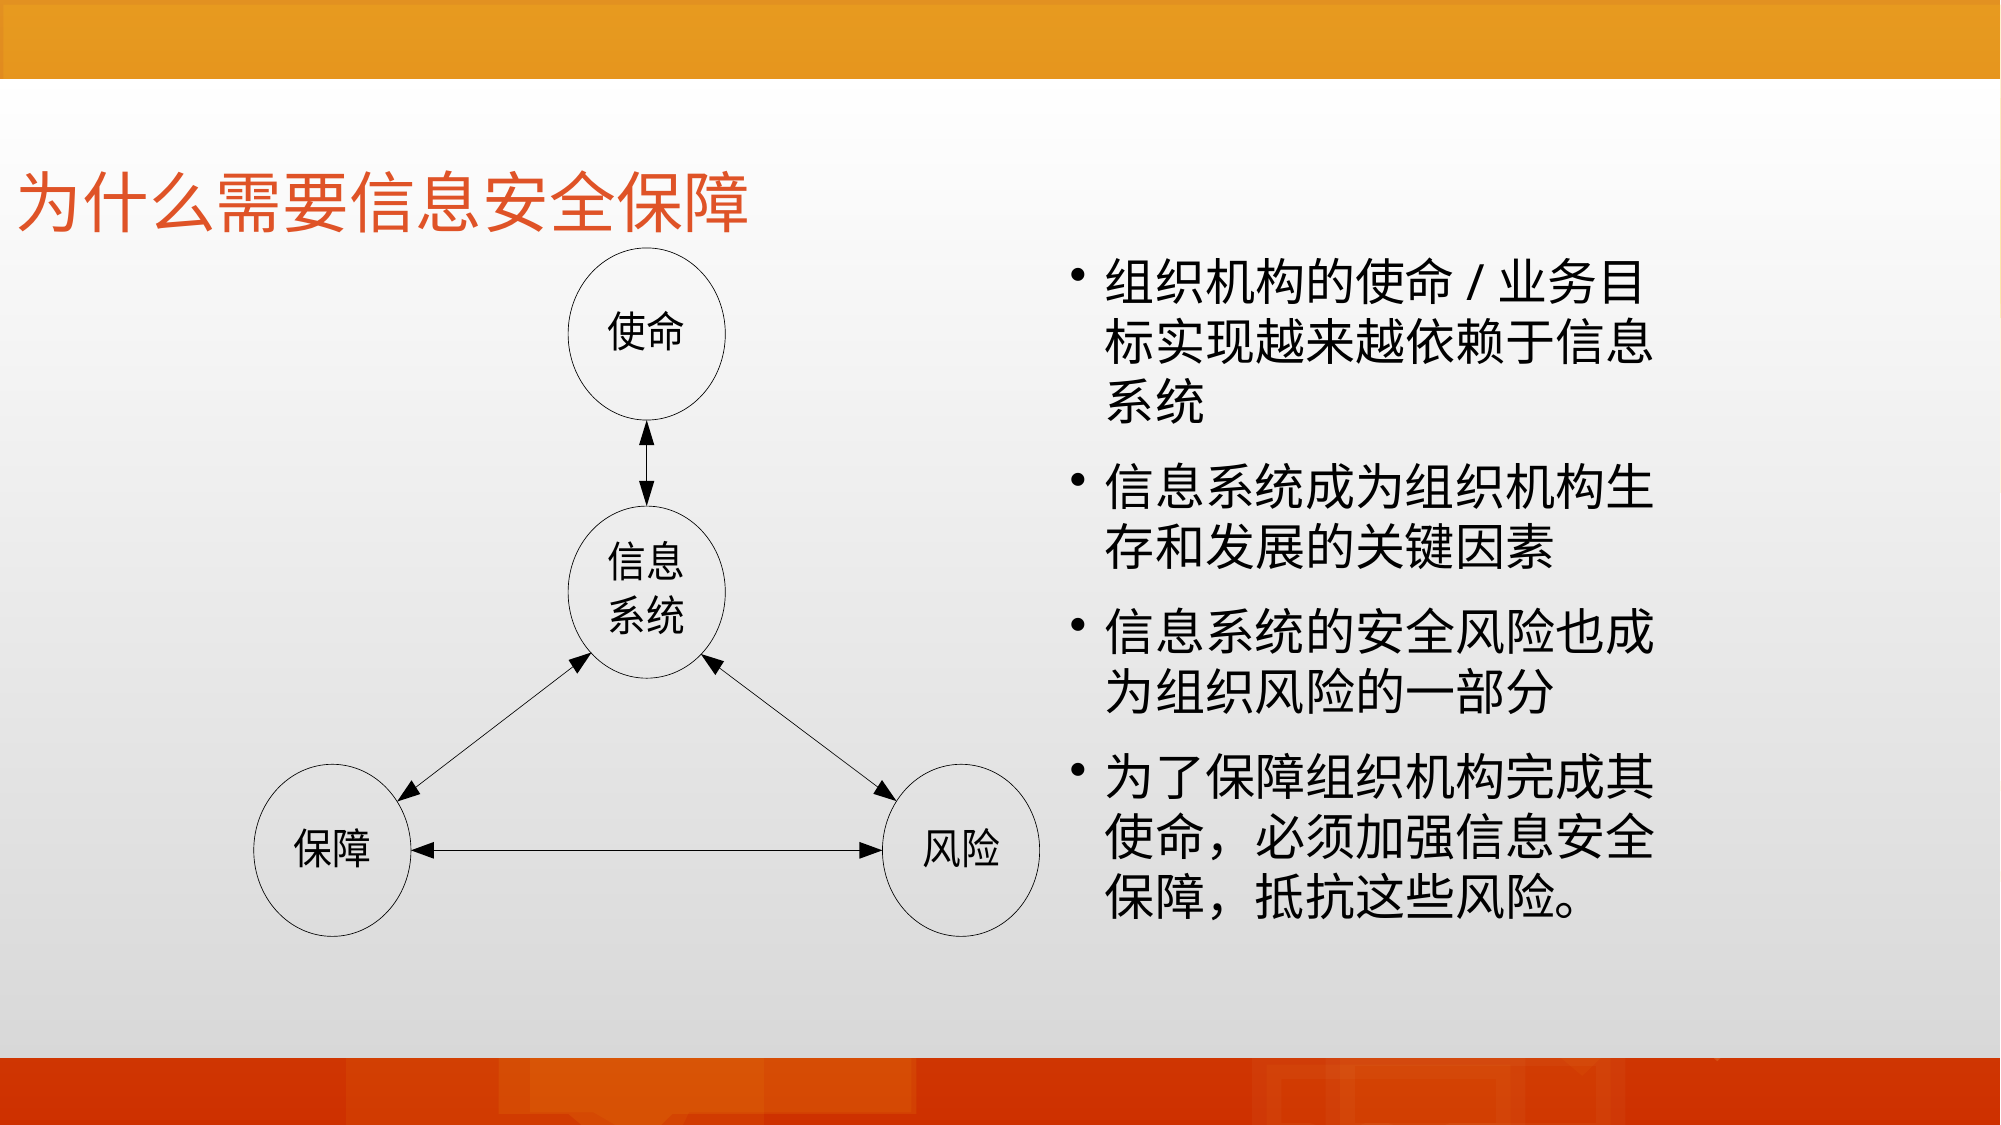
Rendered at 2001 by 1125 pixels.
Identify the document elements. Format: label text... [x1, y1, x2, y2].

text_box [249, 243, 1044, 941]
text_box [0, 79, 2000, 1058]
title 为什么需要信息安全保障 [0, 95, 1178, 249]
text_box 组织机构的使命/业务目标实现越来越依赖于信息系统 信息系统成为组织机构生存和发展的关键因素 信息系统的安全风险也成为组织风险的一部分 为了保障组织机构完成其使命，必须加强信息安全保障，抵抗这些风险。 [1054, 243, 1709, 934]
